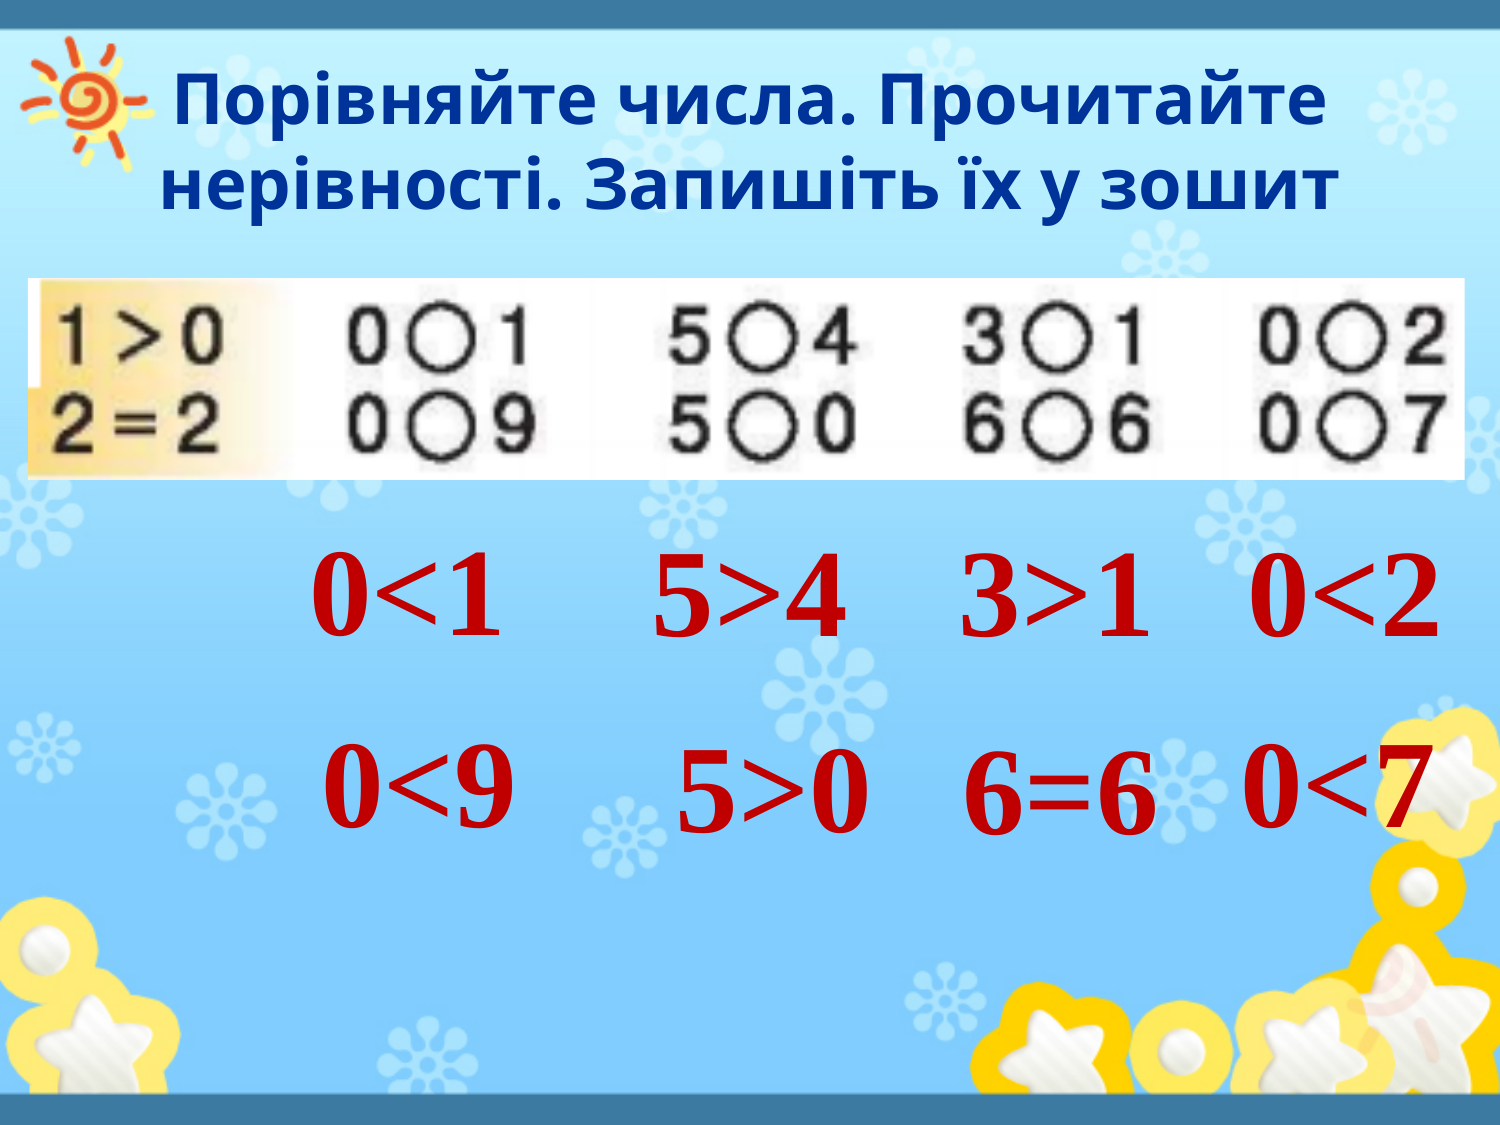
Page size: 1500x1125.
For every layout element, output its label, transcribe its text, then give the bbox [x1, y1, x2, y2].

text_box 0<7 [1196, 695, 1480, 860]
text_box 3>1 [915, 503, 1199, 669]
text_box 6=6 [918, 701, 1203, 867]
picture [0, 0, 1500, 1125]
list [27, 278, 1466, 480]
title Порівняйте числа. Прочитайте нерівності. Запишіть їх у зошит [75, 45, 1425, 233]
text_box 0<9 [277, 695, 561, 860]
text_box 0<1 [265, 503, 550, 669]
text_box 5>4 [608, 503, 892, 669]
text_box 5>0 [631, 699, 916, 865]
text_box 0<2 [1203, 503, 1487, 669]
